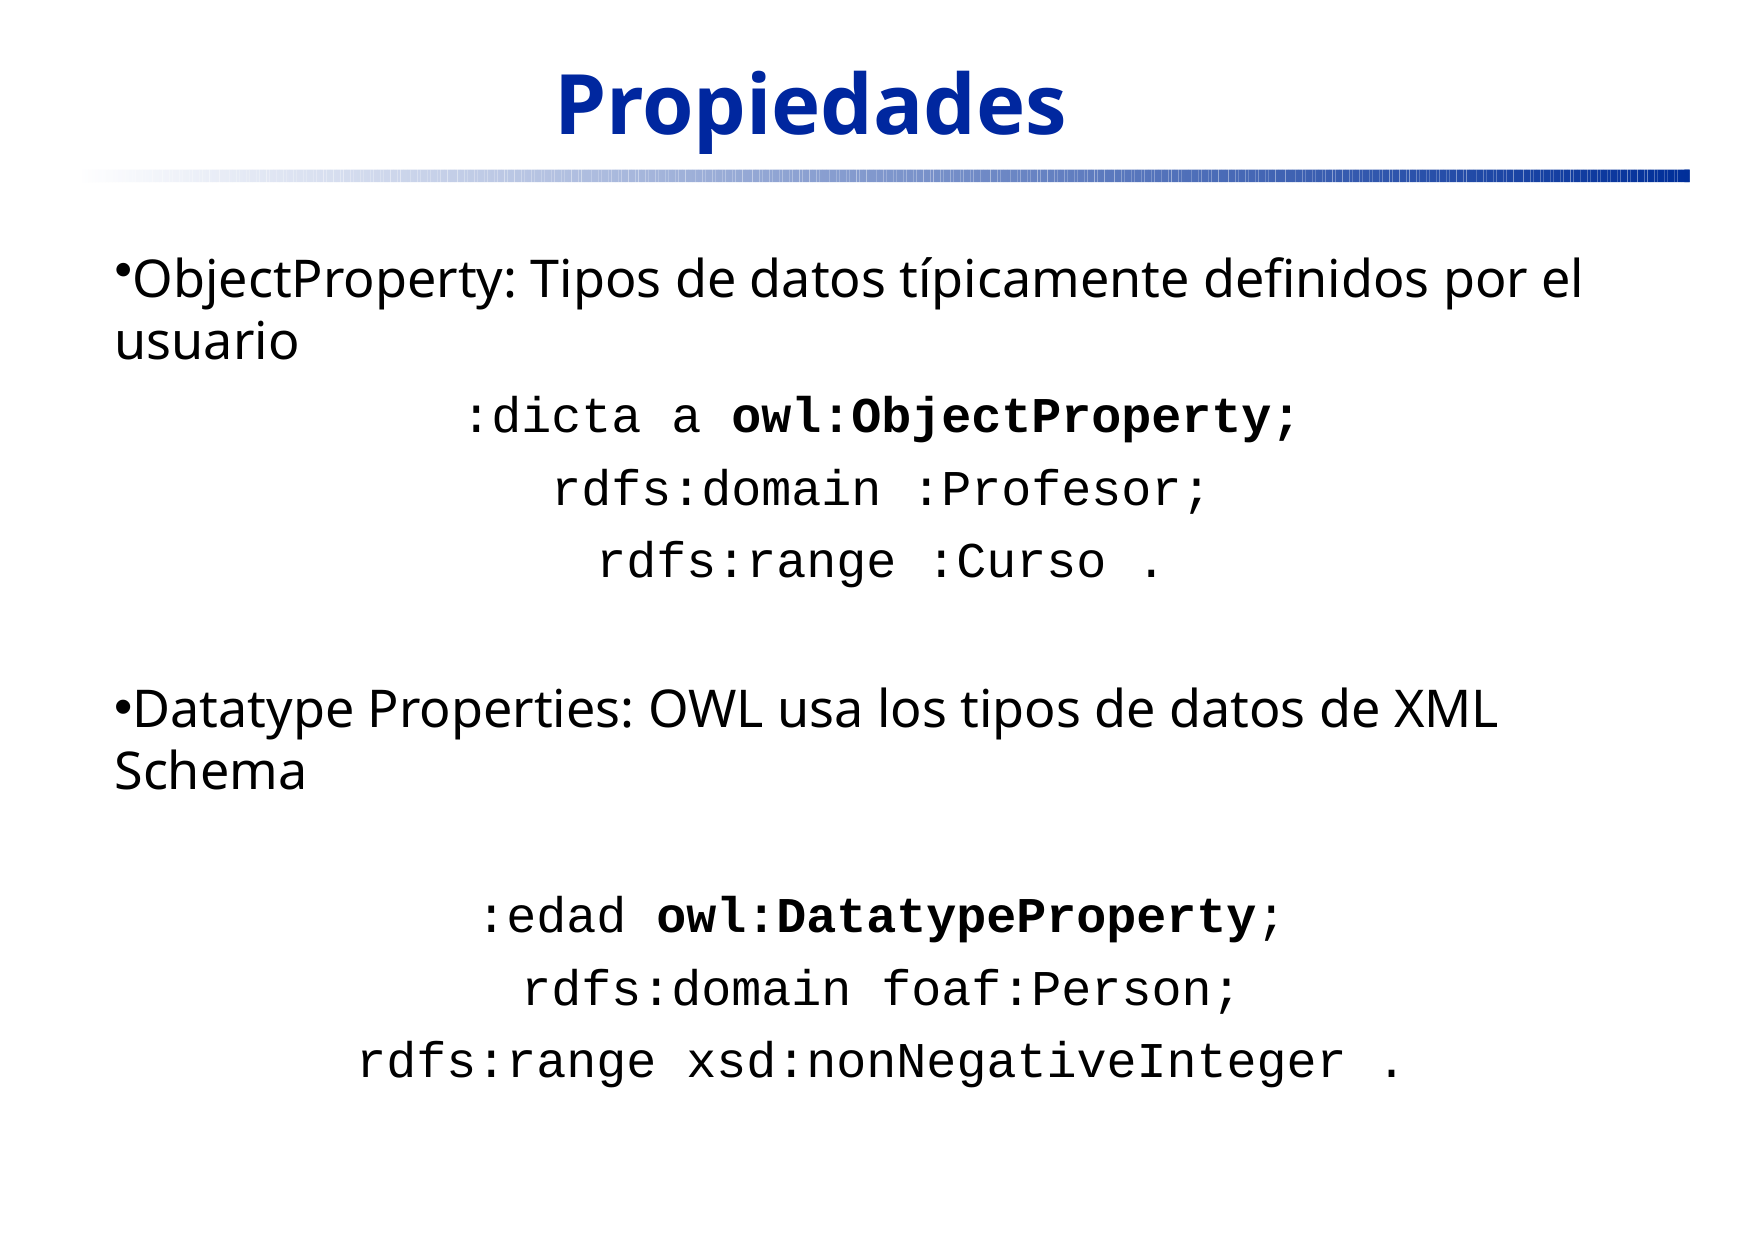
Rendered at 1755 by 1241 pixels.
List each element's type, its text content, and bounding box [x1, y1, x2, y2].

list ObjectProperty: Tipos de datos típicamente definidos por el usuario :dicta a owl:ObjectProperty; rdfs:domain :Profesor; rdfs:range :Curso . Datatype Properties: OWL usa los tipos de datos de XML Schema :edad owl:DatatypeProperty; rdfs:domain foaf:Person; rdfs:range xsd:nonNegativeInteger . [114, 245, 1649, 1097]
title Propiedades [139, 51, 1483, 153]
